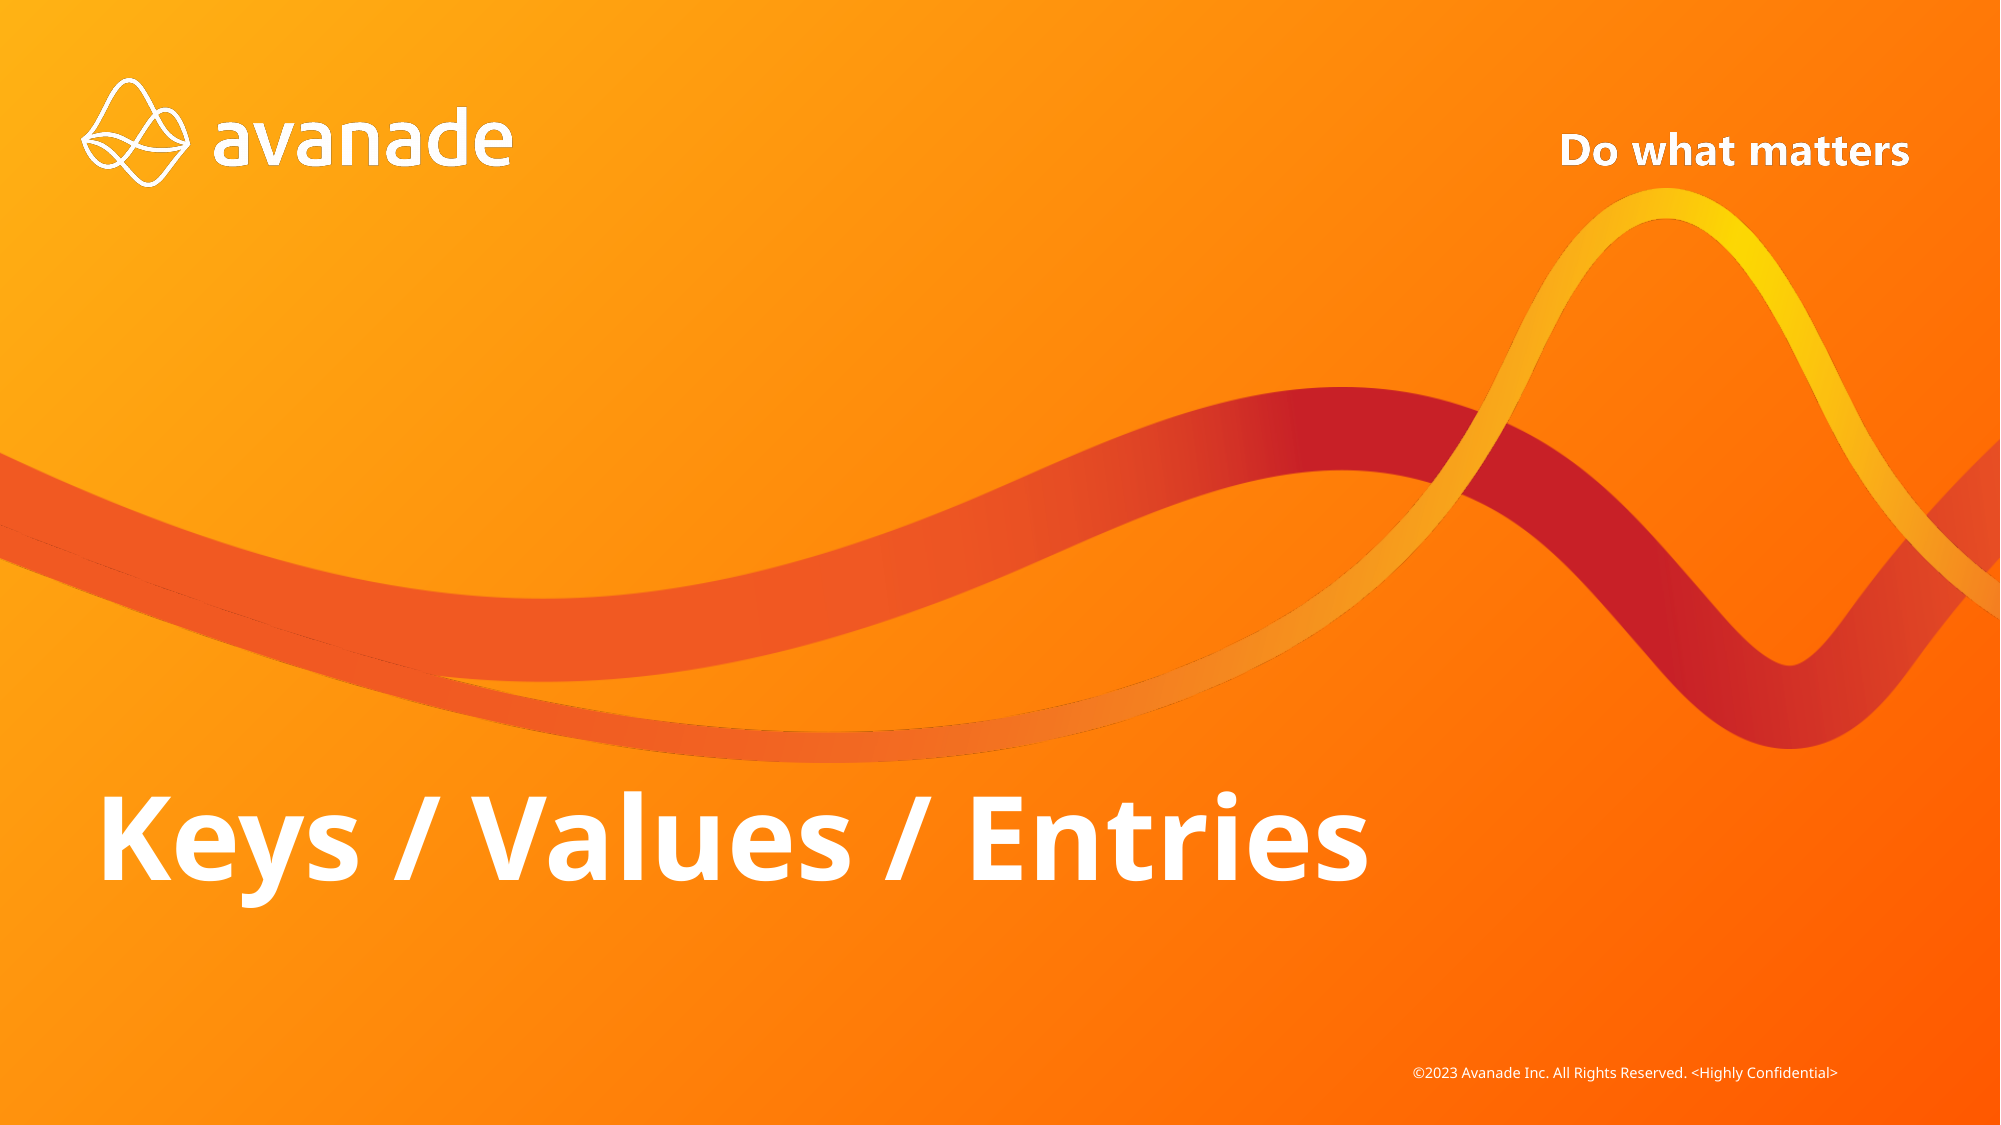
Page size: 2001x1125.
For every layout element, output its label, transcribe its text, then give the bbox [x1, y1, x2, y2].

picture [0, 33, 2000, 763]
picture [1562, 132, 1909, 166]
title Keys / Values / Entries [79, 776, 1431, 917]
